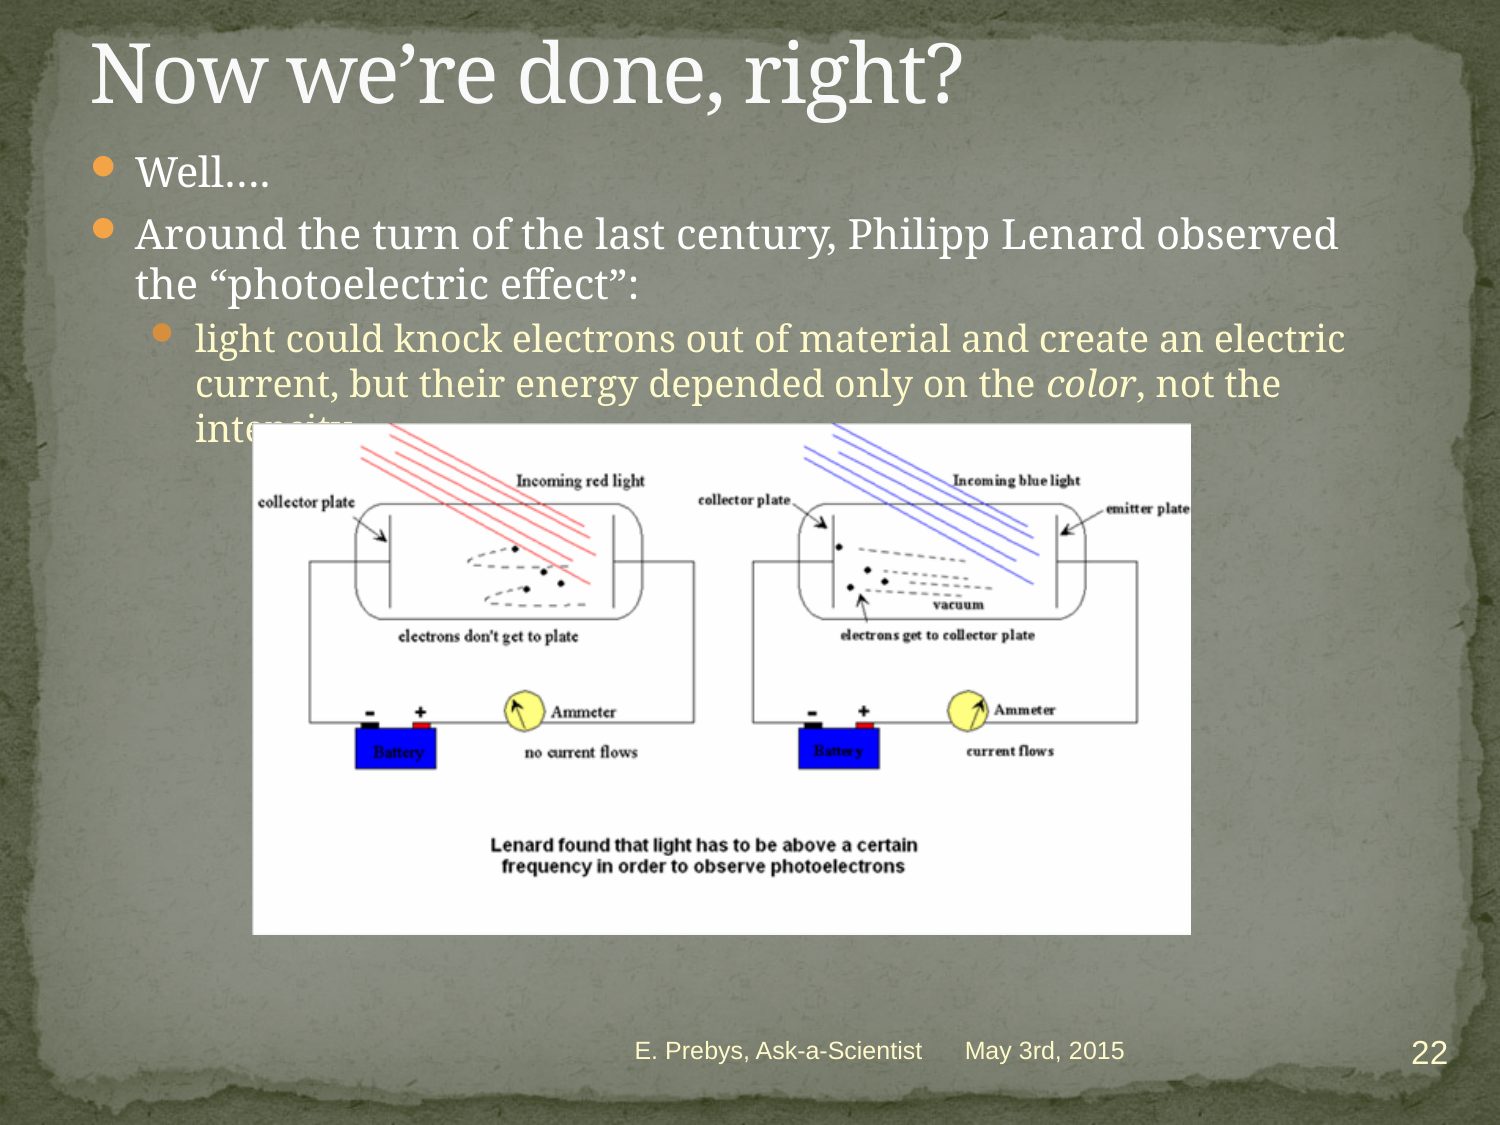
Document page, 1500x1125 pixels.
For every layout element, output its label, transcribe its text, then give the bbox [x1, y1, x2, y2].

picture [252, 423, 1192, 935]
list Well…. Around the turn of the last century, Philipp Lenard observed the “photoelectric effect”: light could knock electrons out of material and create an electric current, but their energy depended only on the color, not the intensity. This really had people scratching their heads! [74, 137, 1426, 431]
title Now we’re done, right? [74, 24, 1425, 128]
footer E. Prebys, Ask-a-Scientist [350, 1017, 938, 1081]
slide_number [950, 1017, 1375, 1081]
slide_number 22 [1379, 1014, 1480, 1089]
